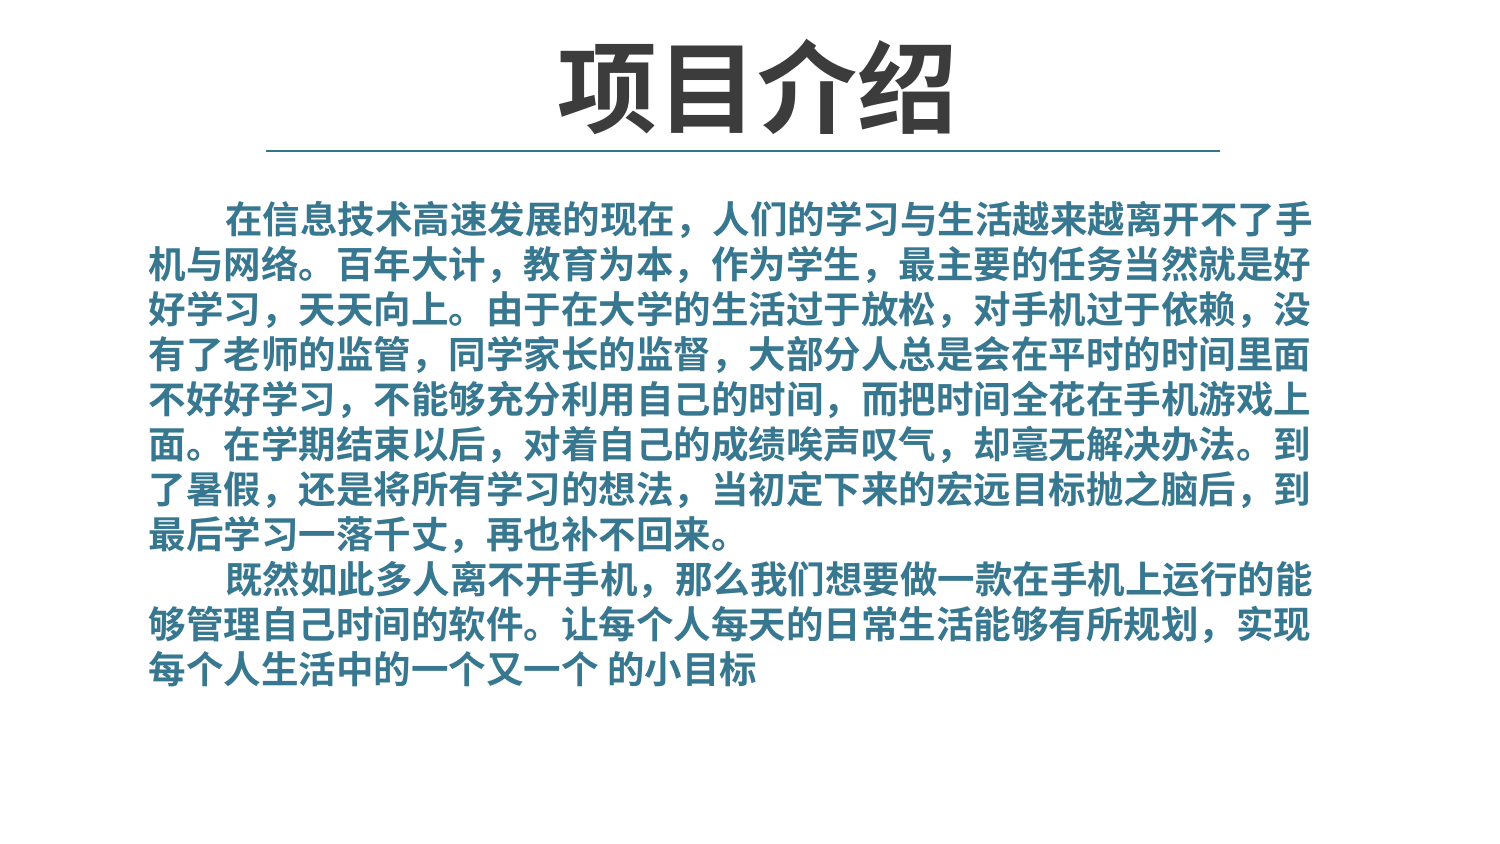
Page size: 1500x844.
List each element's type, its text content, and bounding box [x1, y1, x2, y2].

text_box 在信息技术高速发展的现在，人们的学习与生活越来越离开不了手机与网络。百年大计，教育为本，作为学生，最主要的任务当然就是好好学习，天天向上。由于在大学的生活过于放松，对手机过于依赖，没有了老师的监管，同学家长的监督，大部分人总是会在平时的时间里面不好好学习，不能够充分利用自己的时间，而把时间全花在手机游戏上面。在学期结束以后，对着自己的成绩唉声叹气，却毫无解决办法。到了暑假，还是将所有学习的想法，当初定下来的宏远目标抛之脑后，到最后学习一落千丈，再也补不回来。 既然如此多人离不开手机，那么我们想要做一款在手机上运行的能够管理自己时间的软件。让每个人每天的日常生活能够有所规划，实现每个人生活中的一个又一个 的小目标 [133, 188, 1353, 699]
text_box 项目介绍 [295, 12, 1221, 150]
